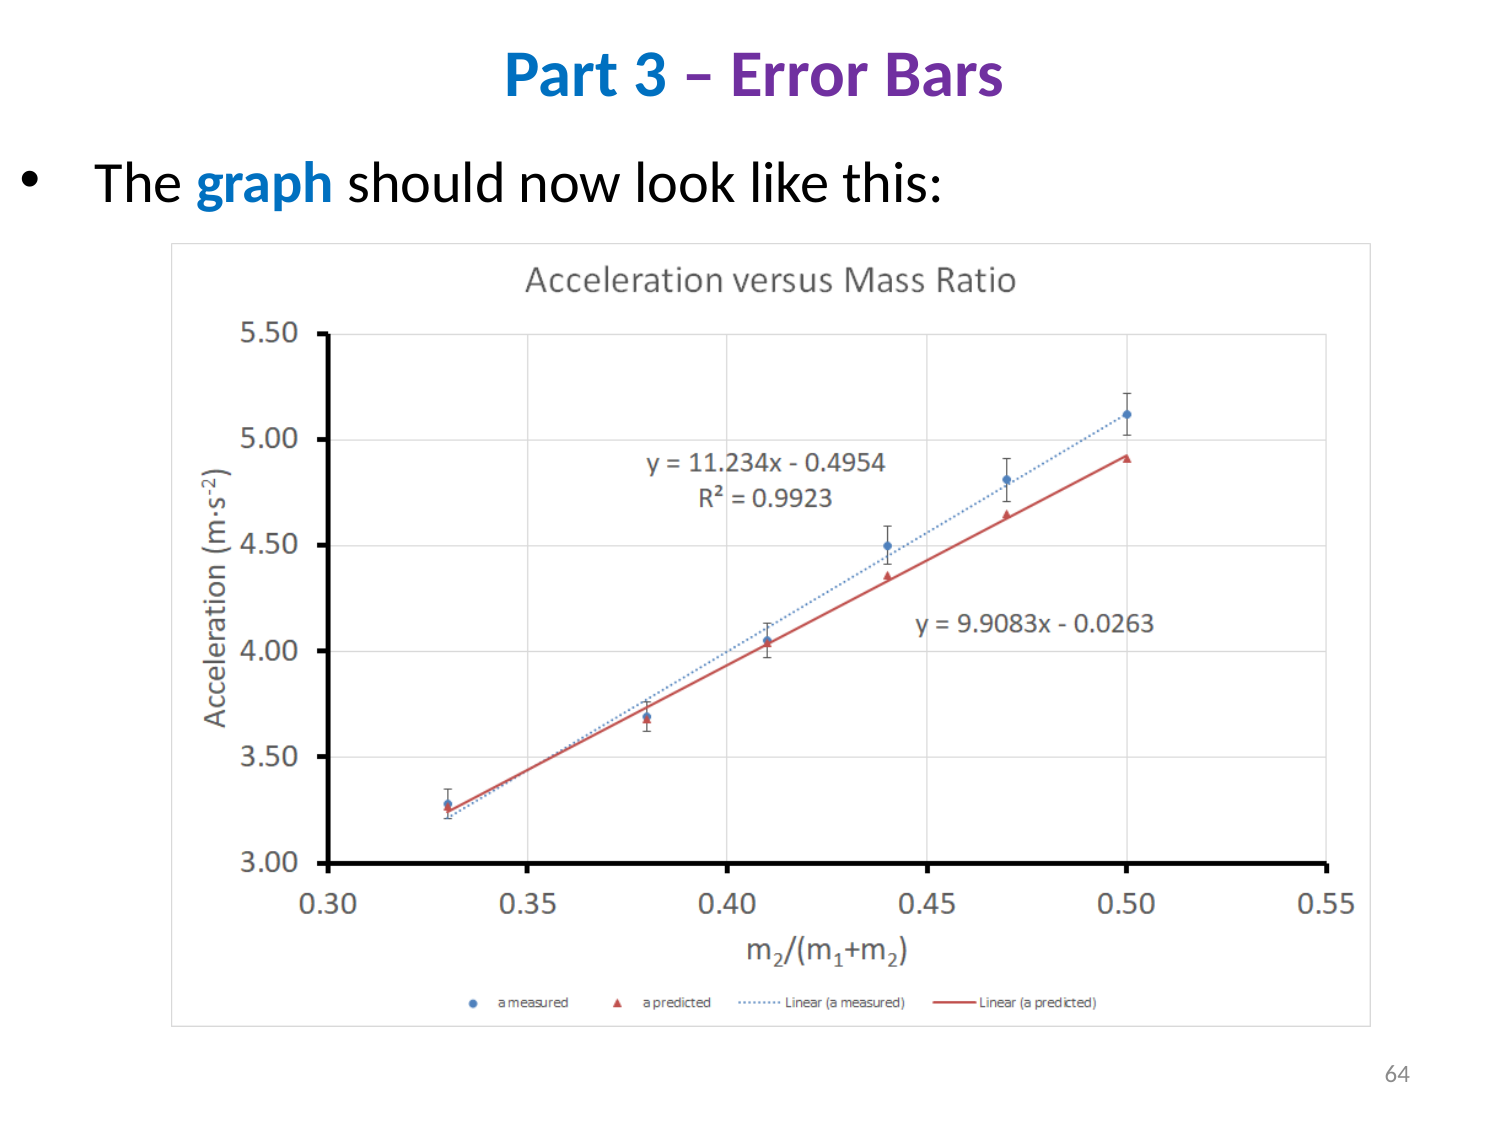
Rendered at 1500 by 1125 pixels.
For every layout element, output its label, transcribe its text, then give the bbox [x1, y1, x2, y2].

text_box Part 3 – Error Bars [79, 0, 1430, 141]
picture [170, 243, 1371, 1027]
title The graph should now look like this: [4, 84, 1500, 274]
slide_number 64 [1074, 1042, 1425, 1103]
